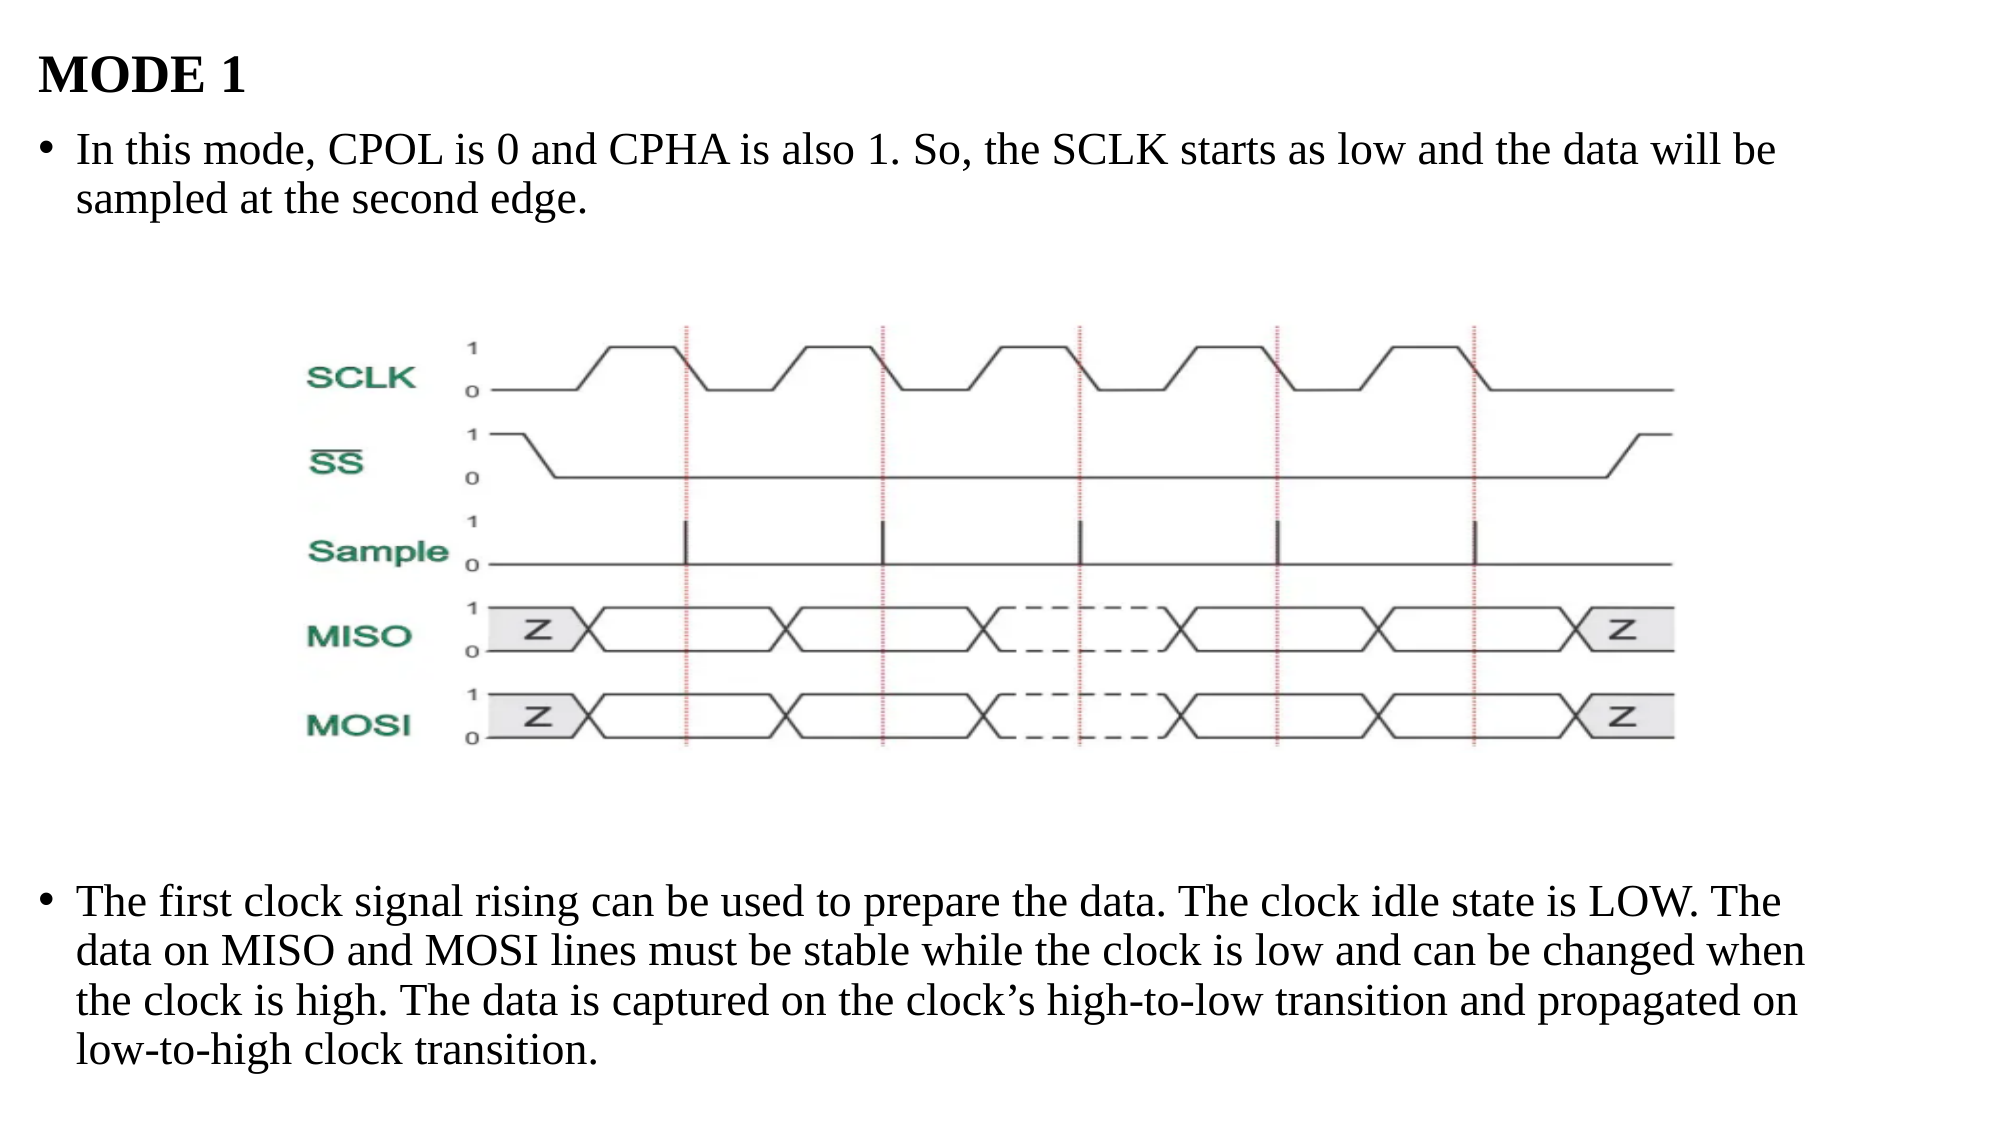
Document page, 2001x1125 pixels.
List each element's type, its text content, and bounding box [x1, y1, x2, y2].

picture [277, 308, 1709, 753]
list MODE 1 In this mode, CPOL is 0 and CPHA is also 1. So, the SCLK starts as low and the data will be sampled at the second edge. The first clock signal rising can be used to prepare the data. The clock idle state is LOW. The data on MISO and MOSI lines must be stable while the clock is low and can be changed when the clock is high. The data is captured on the clock’s high-to-low transition and propagated on low-to-high clock transition. [23, 37, 1850, 1086]
